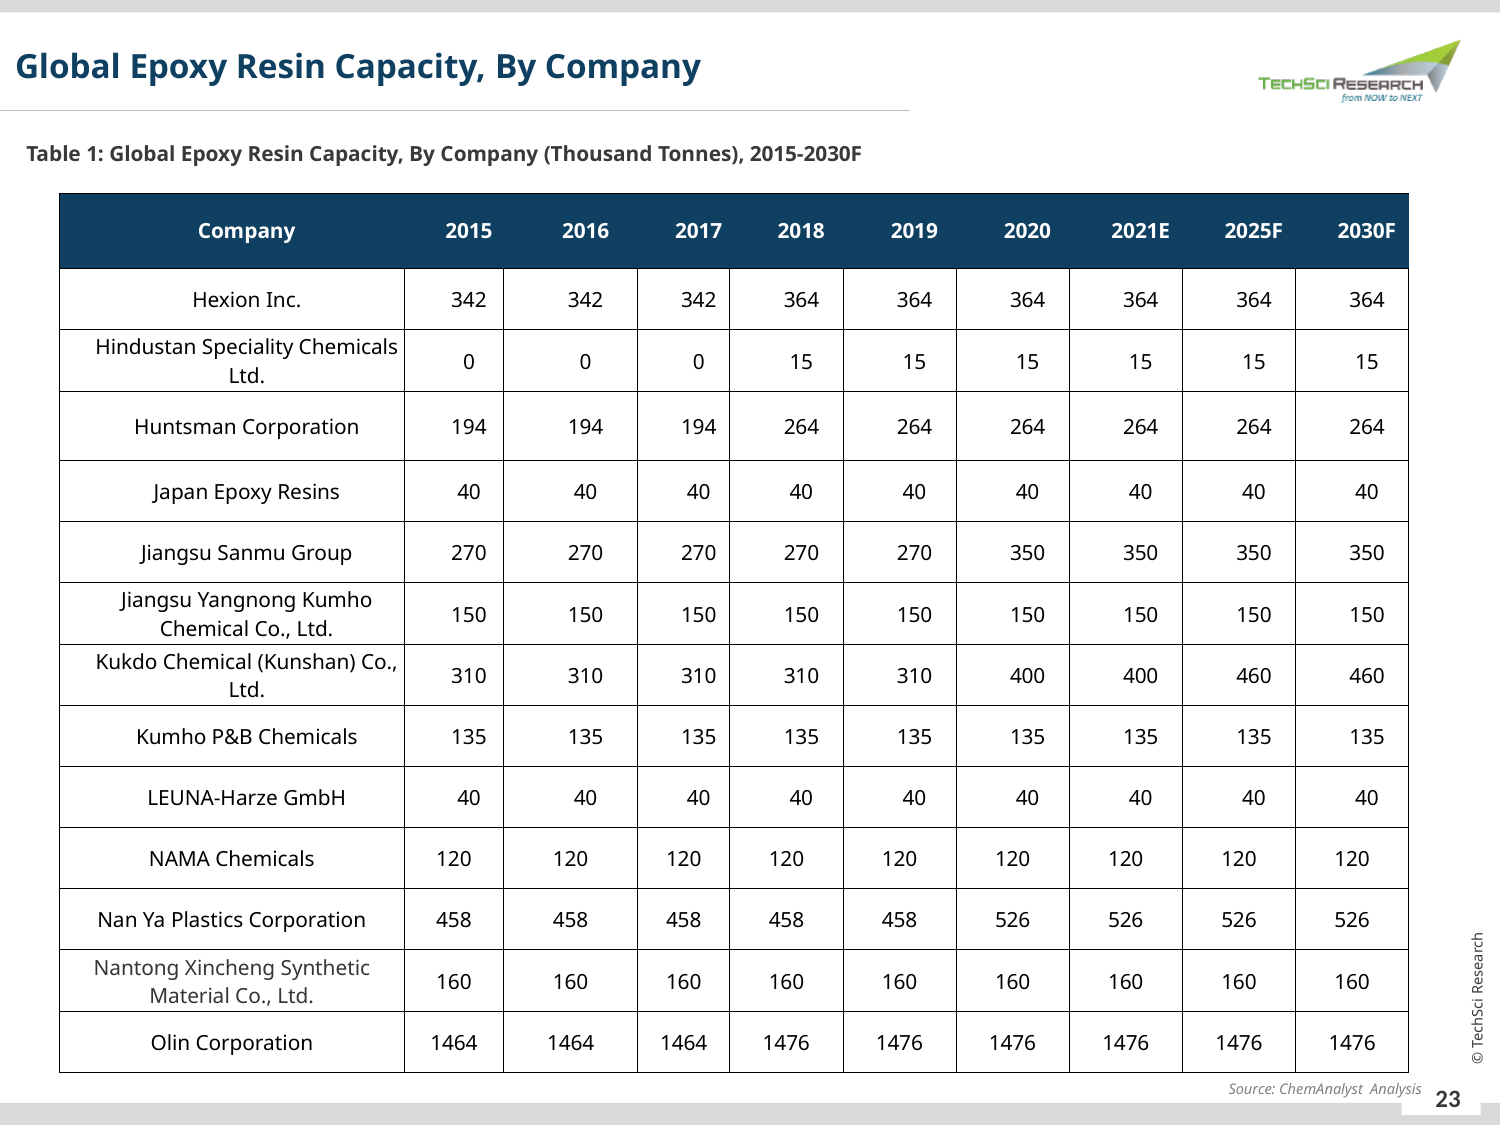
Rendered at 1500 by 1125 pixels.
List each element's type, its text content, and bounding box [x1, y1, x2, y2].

table_cell Hexion Inc. [60, 269, 404, 329]
table_cell Jiangsu Yangnong Kumho Chemical Co., Ltd. [60, 583, 404, 644]
table_cell Japan Epoxy Resins [60, 461, 404, 521]
table_cell 150 [1296, 583, 1408, 644]
table_cell 135 [957, 706, 1069, 766]
table_cell 40 [844, 461, 956, 521]
table_cell 364 [1296, 269, 1408, 329]
table_header 2020 [956, 194, 1069, 268]
table_cell 40 [957, 767, 1069, 827]
table_cell 270 [638, 522, 729, 582]
table_cell 15 [1070, 330, 1182, 391]
table_cell 120 [638, 828, 729, 888]
table_cell 264 [957, 392, 1069, 460]
table_cell 458 [730, 889, 843, 949]
table_cell 458 [405, 889, 503, 949]
table_cell 40 [730, 461, 843, 521]
table_cell 364 [730, 269, 843, 329]
table_cell 160 [957, 950, 1069, 1011]
table_cell 458 [844, 889, 956, 949]
table_cell 526 [1183, 889, 1295, 949]
table_cell 150 [638, 583, 729, 644]
table_cell 350 [1183, 522, 1295, 582]
table_cell 270 [730, 522, 843, 582]
table_cell 342 [504, 269, 637, 329]
table_cell 120 [1296, 828, 1408, 888]
table_cell 310 [504, 645, 637, 705]
table_cell 310 [405, 645, 503, 705]
table_cell 135 [1296, 706, 1408, 766]
table_cell 120 [844, 828, 956, 888]
table_cell 310 [844, 645, 956, 705]
table_cell 40 [405, 767, 503, 827]
table_header 2021E [1069, 194, 1182, 268]
table_cell 150 [957, 583, 1069, 644]
table_cell 15 [730, 330, 843, 391]
table_cell 342 [405, 269, 503, 329]
table_header 2030F [1295, 194, 1409, 268]
table_cell 364 [957, 269, 1069, 329]
table_cell 460 [1183, 645, 1295, 705]
table_cell 15 [957, 330, 1069, 391]
table_cell 342 [638, 269, 729, 329]
table_cell 150 [504, 583, 637, 644]
table_cell 0 [638, 330, 729, 391]
table_cell 1476 [1070, 1012, 1182, 1072]
table_cell 40 [638, 767, 729, 827]
table_cell 1476 [957, 1012, 1069, 1072]
table_cell 194 [638, 392, 729, 460]
table_header 2019 [843, 194, 956, 268]
table_cell 350 [1070, 522, 1182, 582]
table_cell 194 [405, 392, 503, 460]
table_cell 400 [957, 645, 1069, 705]
table_cell 160 [1070, 950, 1182, 1011]
table_header 2017 [638, 194, 730, 268]
table_cell 150 [730, 583, 843, 644]
table_cell 120 [1183, 828, 1295, 888]
table_cell 310 [638, 645, 729, 705]
table_cell Hindustan Speciality Chemicals Ltd. [60, 330, 404, 391]
table_cell 460 [1296, 645, 1408, 705]
table_cell 160 [844, 950, 956, 1011]
table_cell 40 [957, 461, 1069, 521]
table_cell 40 [638, 461, 729, 521]
table_cell 40 [405, 461, 503, 521]
table_cell 40 [1183, 767, 1295, 827]
table_header 2018 [730, 194, 843, 268]
table_header 2016 [503, 194, 638, 268]
table_cell 160 [1183, 950, 1295, 1011]
table_cell 40 [1296, 767, 1408, 827]
table_cell 160 [504, 950, 637, 1011]
table_cell 160 [1296, 950, 1408, 1011]
table_cell 264 [844, 392, 956, 460]
table_cell 135 [638, 706, 729, 766]
table_cell Kukdo Chemical (Kunshan) Co., Ltd. [60, 645, 404, 705]
table_cell 1464 [504, 1012, 637, 1072]
table_cell 270 [844, 522, 956, 582]
table_cell 264 [730, 392, 843, 460]
table_cell 15 [1183, 330, 1295, 391]
table_cell 120 [730, 828, 843, 888]
table_cell 160 [638, 950, 729, 1011]
table_cell 0 [504, 330, 637, 391]
list Global Epoxy Resin Capacity, By Company [0, 30, 1003, 106]
table_cell 526 [1296, 889, 1408, 949]
table_cell 400 [1070, 645, 1182, 705]
table_cell 120 [957, 828, 1069, 888]
table_cell 1464 [405, 1012, 503, 1072]
table_cell 526 [1070, 889, 1182, 949]
table_cell 364 [844, 269, 956, 329]
table_cell 40 [1070, 767, 1182, 827]
table_cell 15 [844, 330, 956, 391]
table_cell 40 [504, 767, 637, 827]
table_cell 15 [1296, 330, 1408, 391]
table_cell 264 [1183, 392, 1295, 460]
table_cell 135 [1183, 706, 1295, 766]
table_cell 526 [957, 889, 1069, 949]
table_cell 150 [844, 583, 956, 644]
table_cell Kumho P&B Chemicals [60, 706, 404, 766]
table_cell 150 [1070, 583, 1182, 644]
table_cell 194 [504, 392, 637, 460]
table_cell 160 [405, 950, 503, 1011]
table_cell 120 [405, 828, 503, 888]
table_cell Nantong Xincheng Synthetic Material Co., Ltd. [60, 950, 404, 1011]
table_cell 310 [730, 645, 843, 705]
table_header Company [60, 194, 405, 268]
table_cell 150 [405, 583, 503, 644]
table_cell 1476 [1296, 1012, 1408, 1072]
table_cell 150 [1183, 583, 1295, 644]
table_cell Nan Ya Plastics Corporation [60, 889, 404, 949]
table_cell 40 [504, 461, 637, 521]
table_cell 1464 [638, 1012, 729, 1072]
table_cell 1476 [844, 1012, 956, 1072]
table_cell 0 [405, 330, 503, 391]
text_box Table 1: Global Epoxy Resin Capacity, By Company (Thousand Tonnes), 2015-2030F [11, 120, 1457, 173]
table_cell Huntsman Corporation [60, 392, 404, 460]
table_cell 40 [730, 767, 843, 827]
table_cell 458 [638, 889, 729, 949]
table_cell 350 [957, 522, 1069, 582]
table_cell 1476 [1183, 1012, 1295, 1072]
table_cell 350 [1296, 522, 1408, 582]
table_cell 135 [405, 706, 503, 766]
table_cell 120 [1070, 828, 1182, 888]
picture [1257, 39, 1461, 104]
table_header 2025F [1182, 194, 1295, 268]
table_cell 135 [1070, 706, 1182, 766]
table_cell Jiangsu Sanmu Group [60, 522, 404, 582]
table_cell 40 [1070, 461, 1182, 521]
table_cell 120 [504, 828, 637, 888]
table_cell 458 [504, 889, 637, 949]
table_cell 40 [1183, 461, 1295, 521]
table_cell 364 [1070, 269, 1182, 329]
table_cell 270 [504, 522, 637, 582]
table_cell 160 [730, 950, 843, 1011]
table_cell Olin Corporation [60, 1012, 404, 1072]
table_header 2015 [405, 194, 503, 268]
table_cell LEUNA-Harze GmbH [60, 767, 404, 827]
table_cell 264 [1070, 392, 1182, 460]
table_cell NAMA Chemicals [60, 828, 404, 888]
table_cell 135 [844, 706, 956, 766]
table_cell 1476 [730, 1012, 843, 1072]
table_cell 40 [1296, 461, 1408, 521]
table_cell 270 [405, 522, 503, 582]
text_box Source: ChemAnalyst Analysis [938, 1072, 1437, 1105]
table_cell 40 [844, 767, 956, 827]
table_cell 364 [1183, 269, 1295, 329]
table_cell 135 [504, 706, 637, 766]
table_cell 135 [730, 706, 843, 766]
table_cell 264 [1296, 392, 1408, 460]
